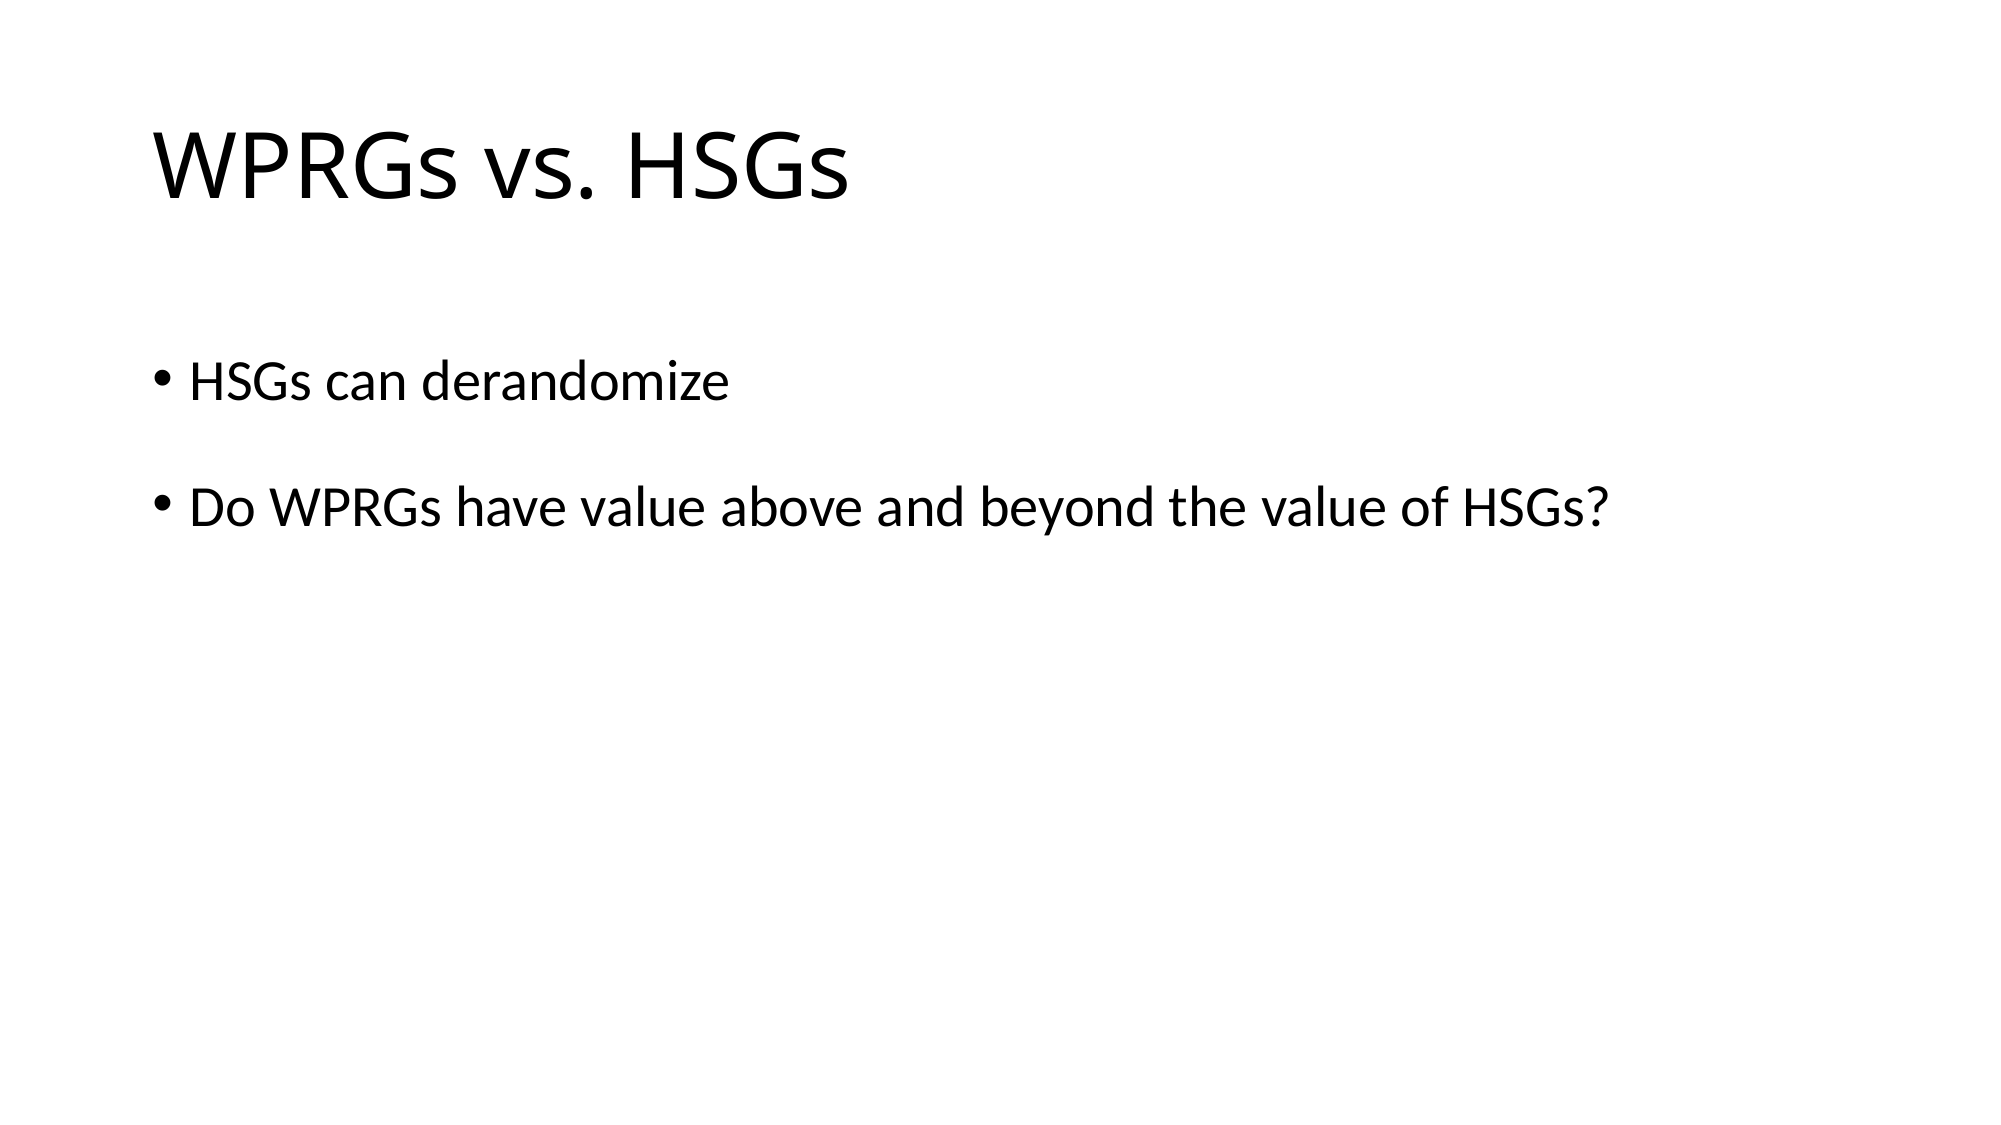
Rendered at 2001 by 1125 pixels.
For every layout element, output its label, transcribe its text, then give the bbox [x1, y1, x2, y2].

title WPRGs vs. HSGs [137, 59, 1863, 278]
